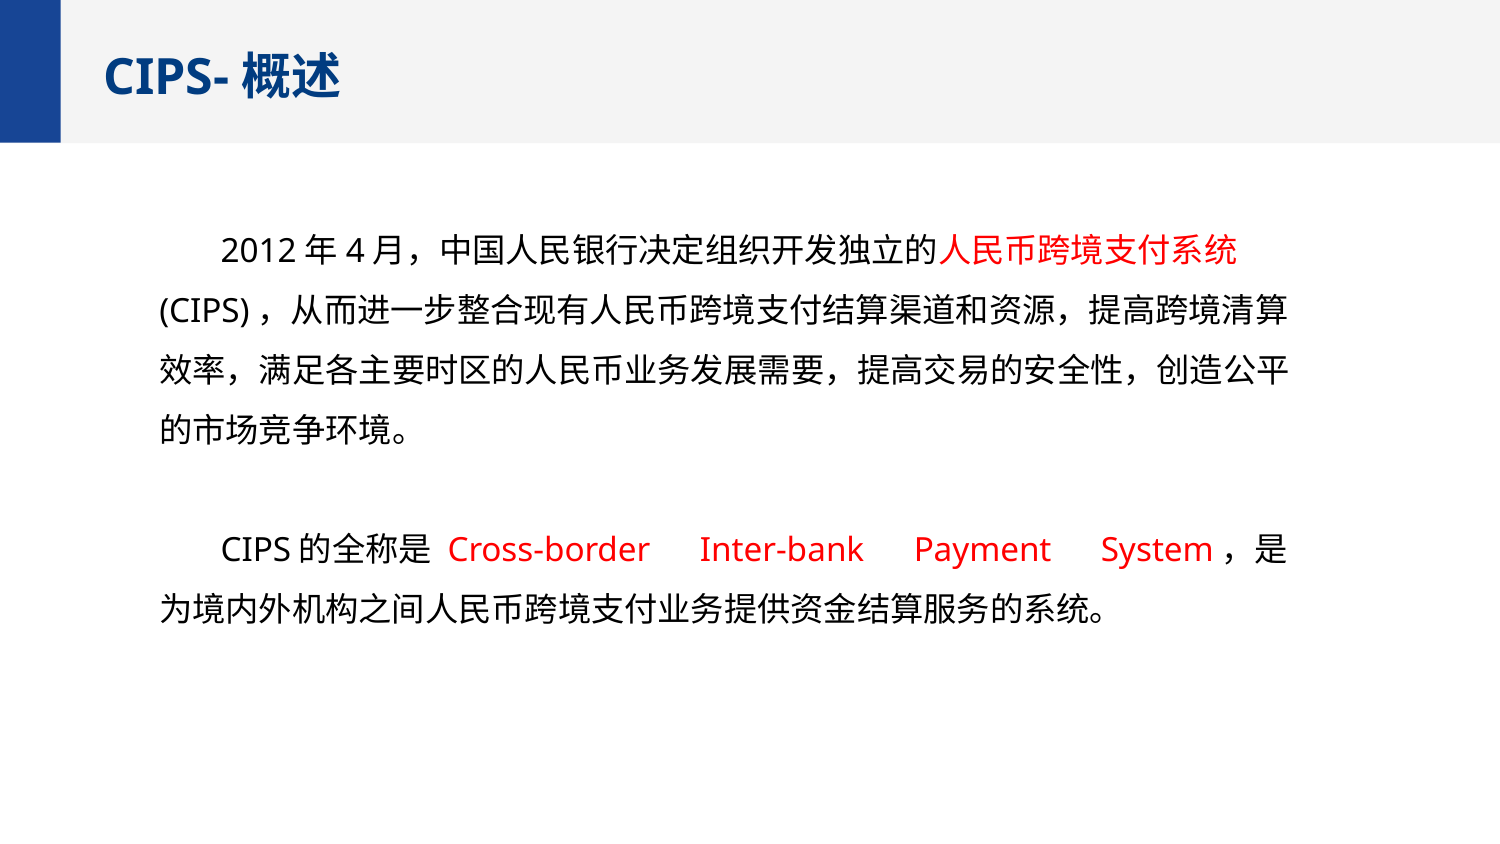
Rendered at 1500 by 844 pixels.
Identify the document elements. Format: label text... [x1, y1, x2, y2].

text_box CIPS-概述 [88, 32, 1052, 117]
text_box 2012年4月，中国人民银行决定组织开发独立的人民币跨境支付系统(CIPS)，从而进一步整合现有人民币跨境支付结算渠道和资源，提高跨境清算效率，满足各主要时区的人民币业务发展需要，提高交易的安全性，创造公平的市场竞争环境。 CIPS的全称是 Cross-border Inter-bank Payment System，是为境内外机构之间人民币跨境支付业务提供资金结算服务的系统。 [159, 209, 1294, 636]
